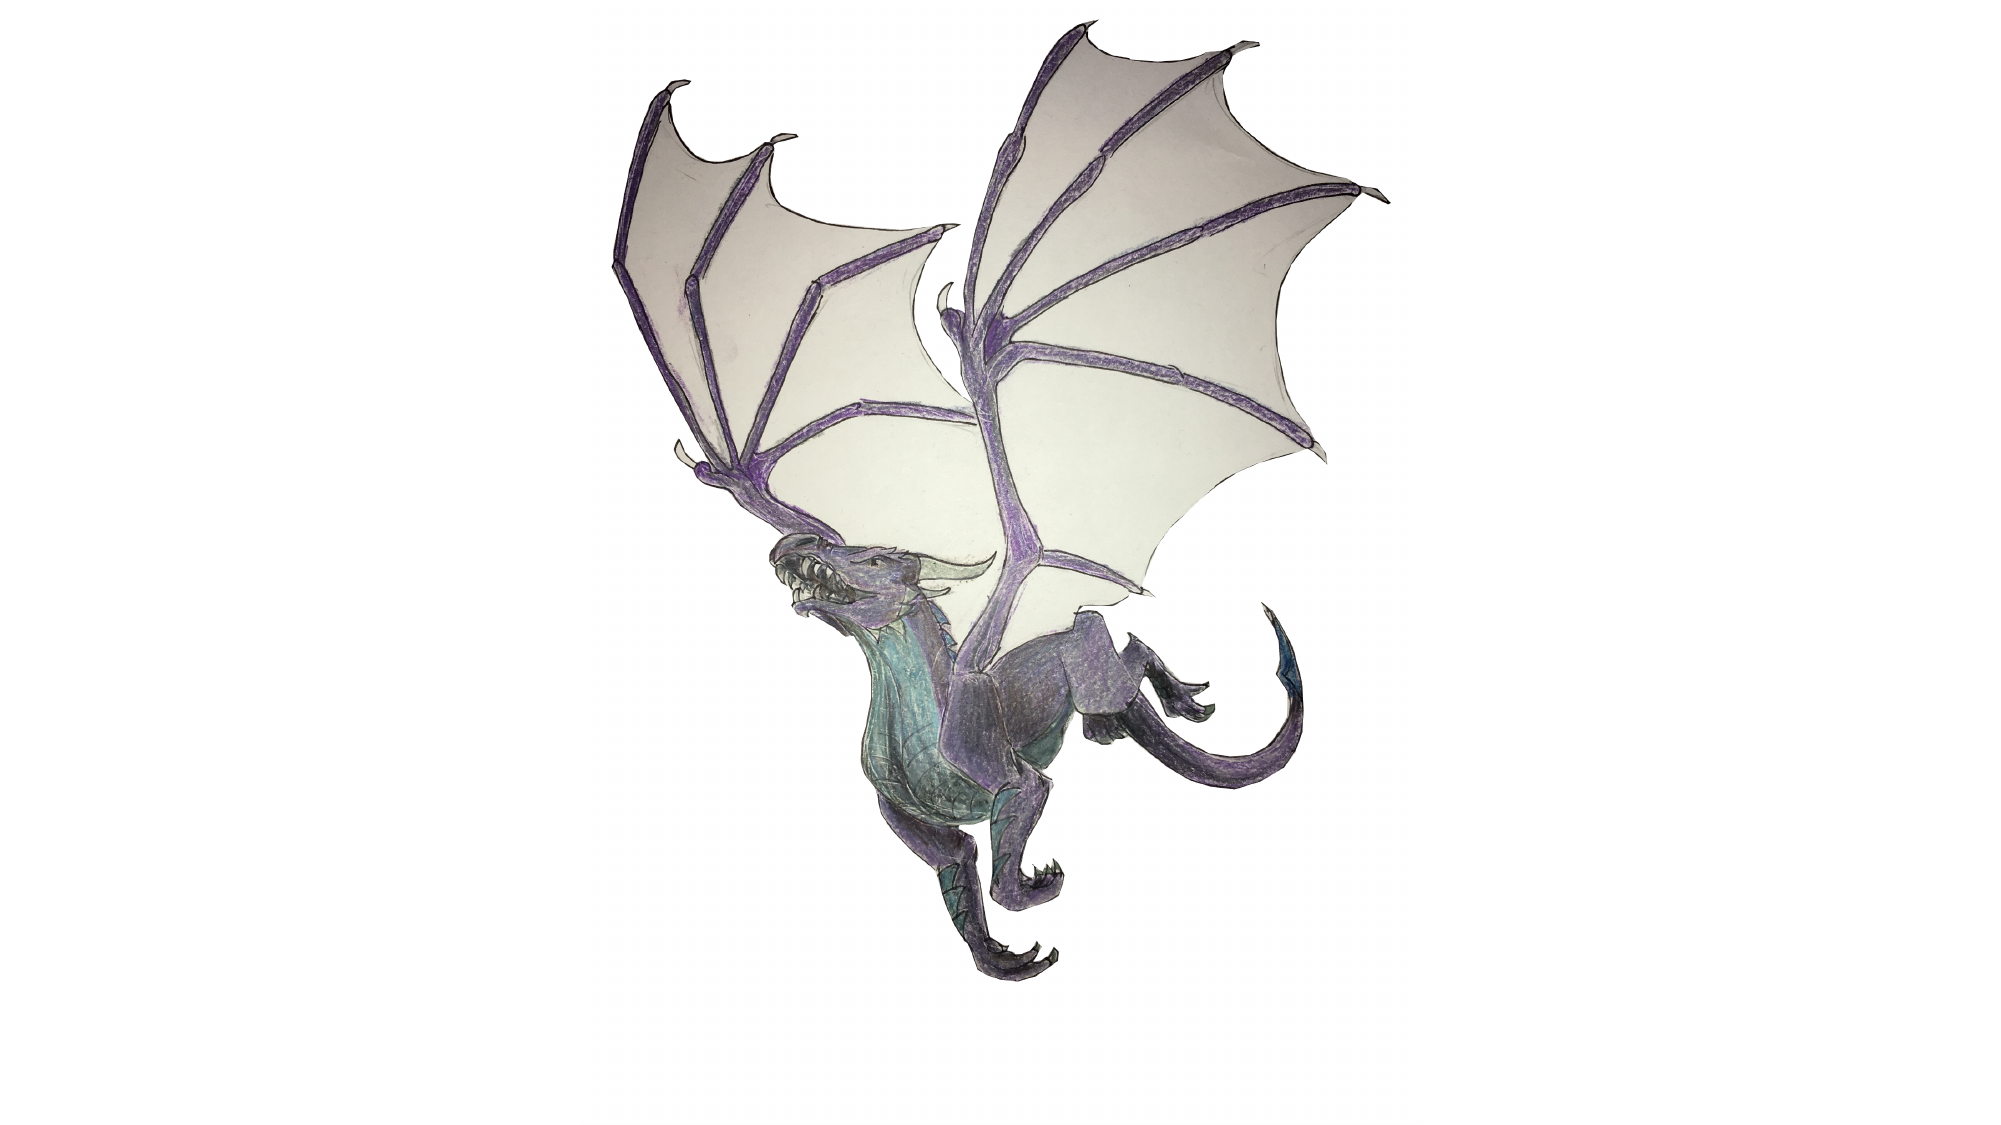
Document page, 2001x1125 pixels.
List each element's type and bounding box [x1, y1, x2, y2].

picture [578, 0, 1422, 1125]
